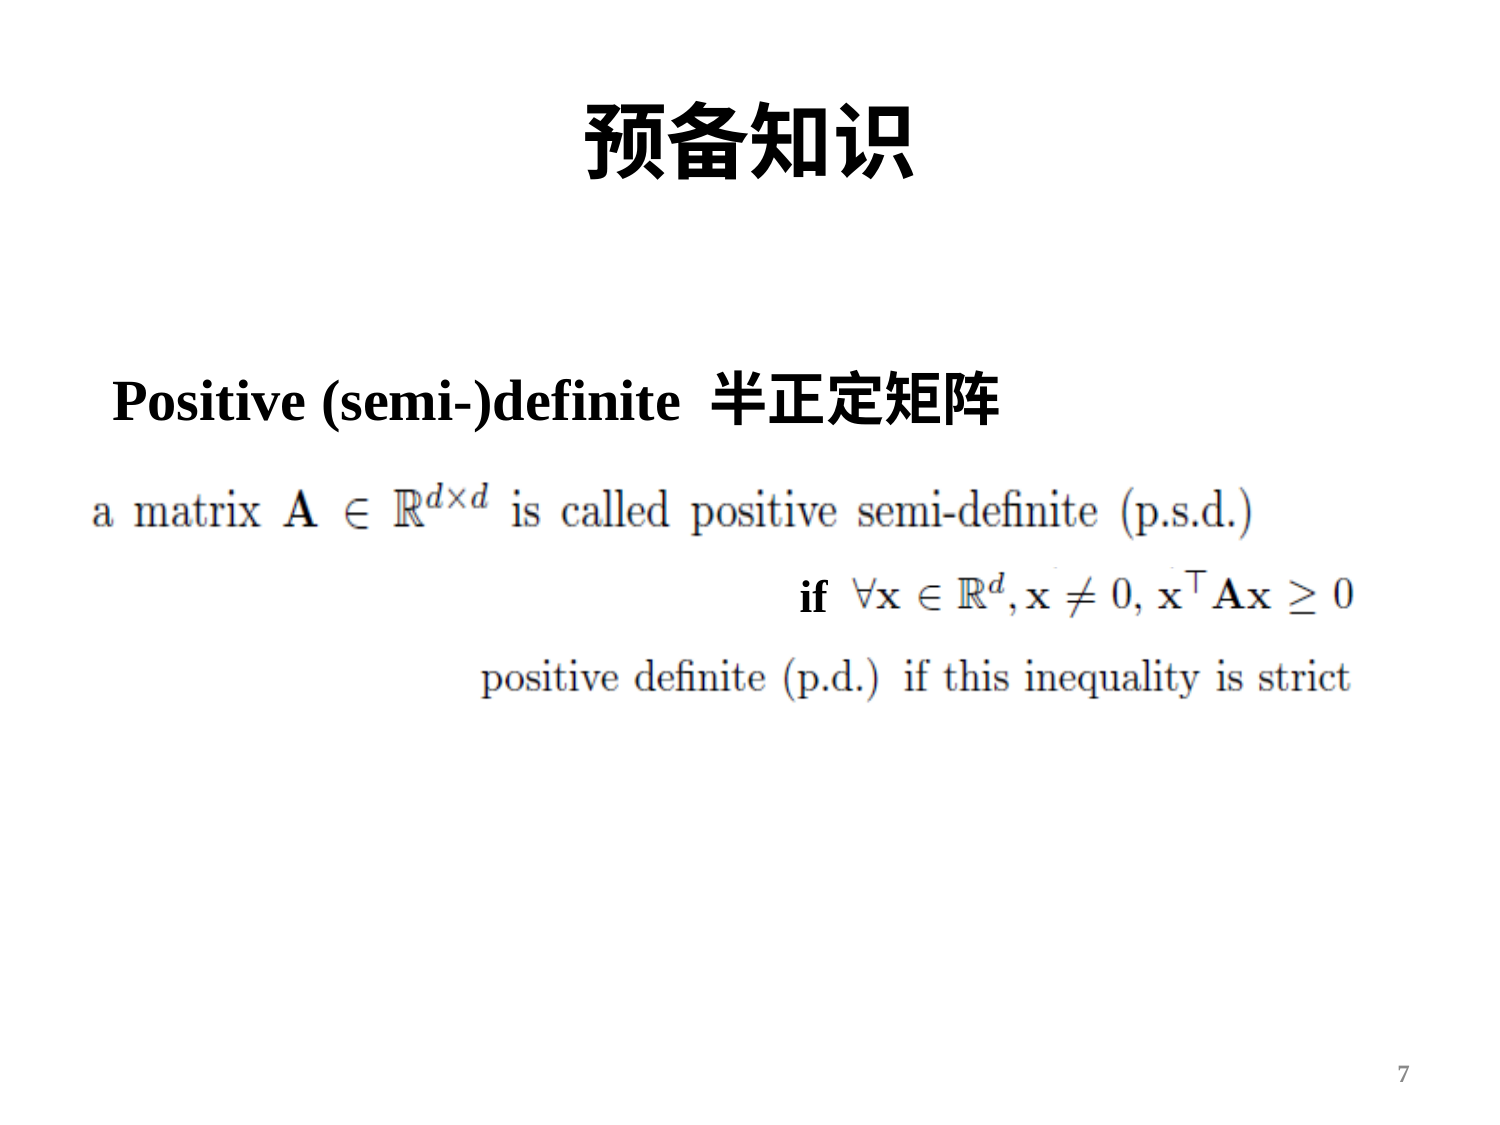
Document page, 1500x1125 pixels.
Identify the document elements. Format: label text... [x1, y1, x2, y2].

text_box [472, 650, 1353, 708]
slide_number 7 [1074, 1042, 1425, 1103]
text_box Positive (semi-)definite 半正定矩阵 [97, 355, 1016, 440]
title 预备知识 [75, 45, 1425, 233]
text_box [87, 474, 1259, 549]
text_box if [784, 559, 843, 629]
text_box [840, 567, 1368, 623]
